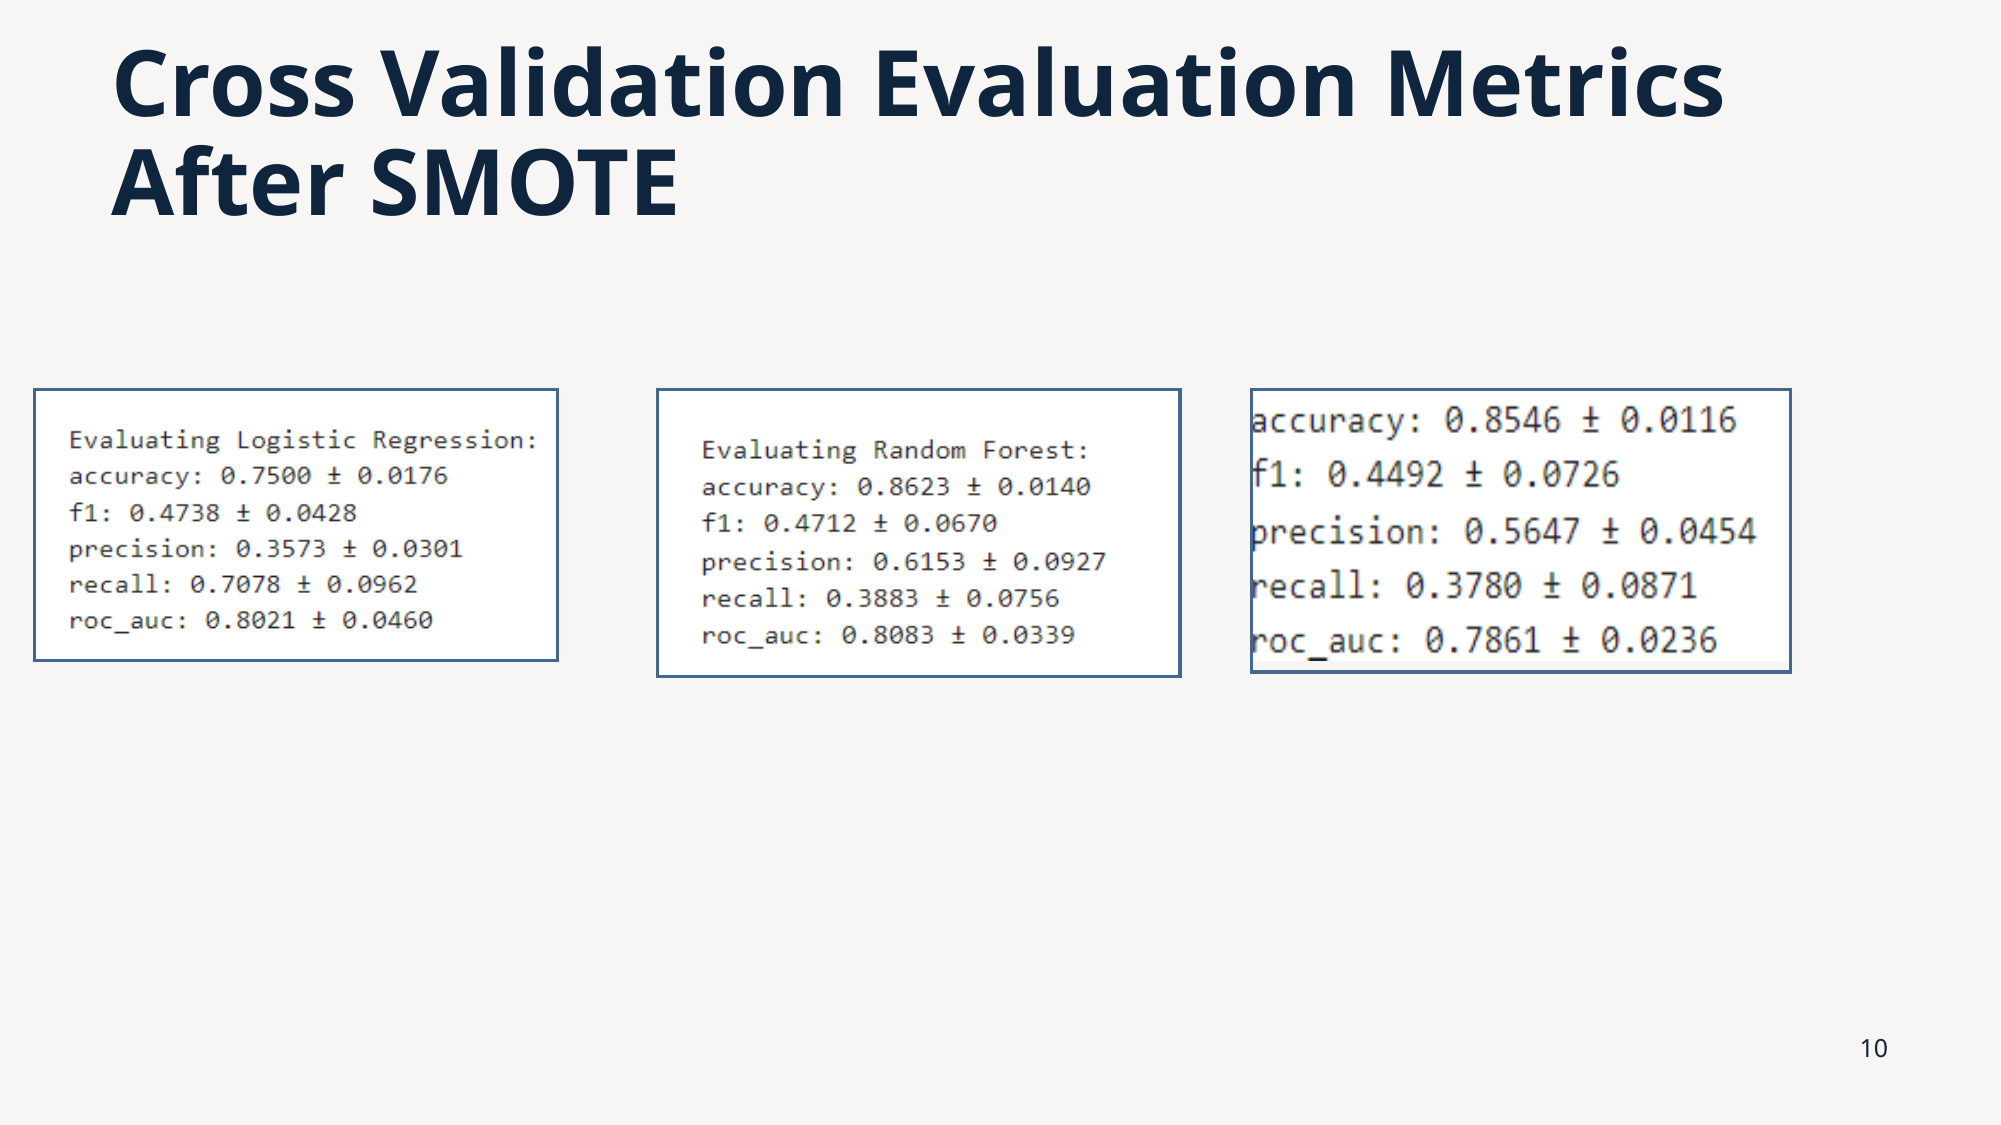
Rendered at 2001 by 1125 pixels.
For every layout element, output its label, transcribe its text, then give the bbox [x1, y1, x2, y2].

picture [657, 389, 1181, 677]
slide_number 10 [1836, 1020, 1912, 1080]
picture [1251, 389, 1791, 661]
title Cross Validation Evaluation Metrics After SMOTE [96, 45, 1988, 229]
text_box [1251, 389, 1792, 673]
picture [34, 389, 558, 661]
